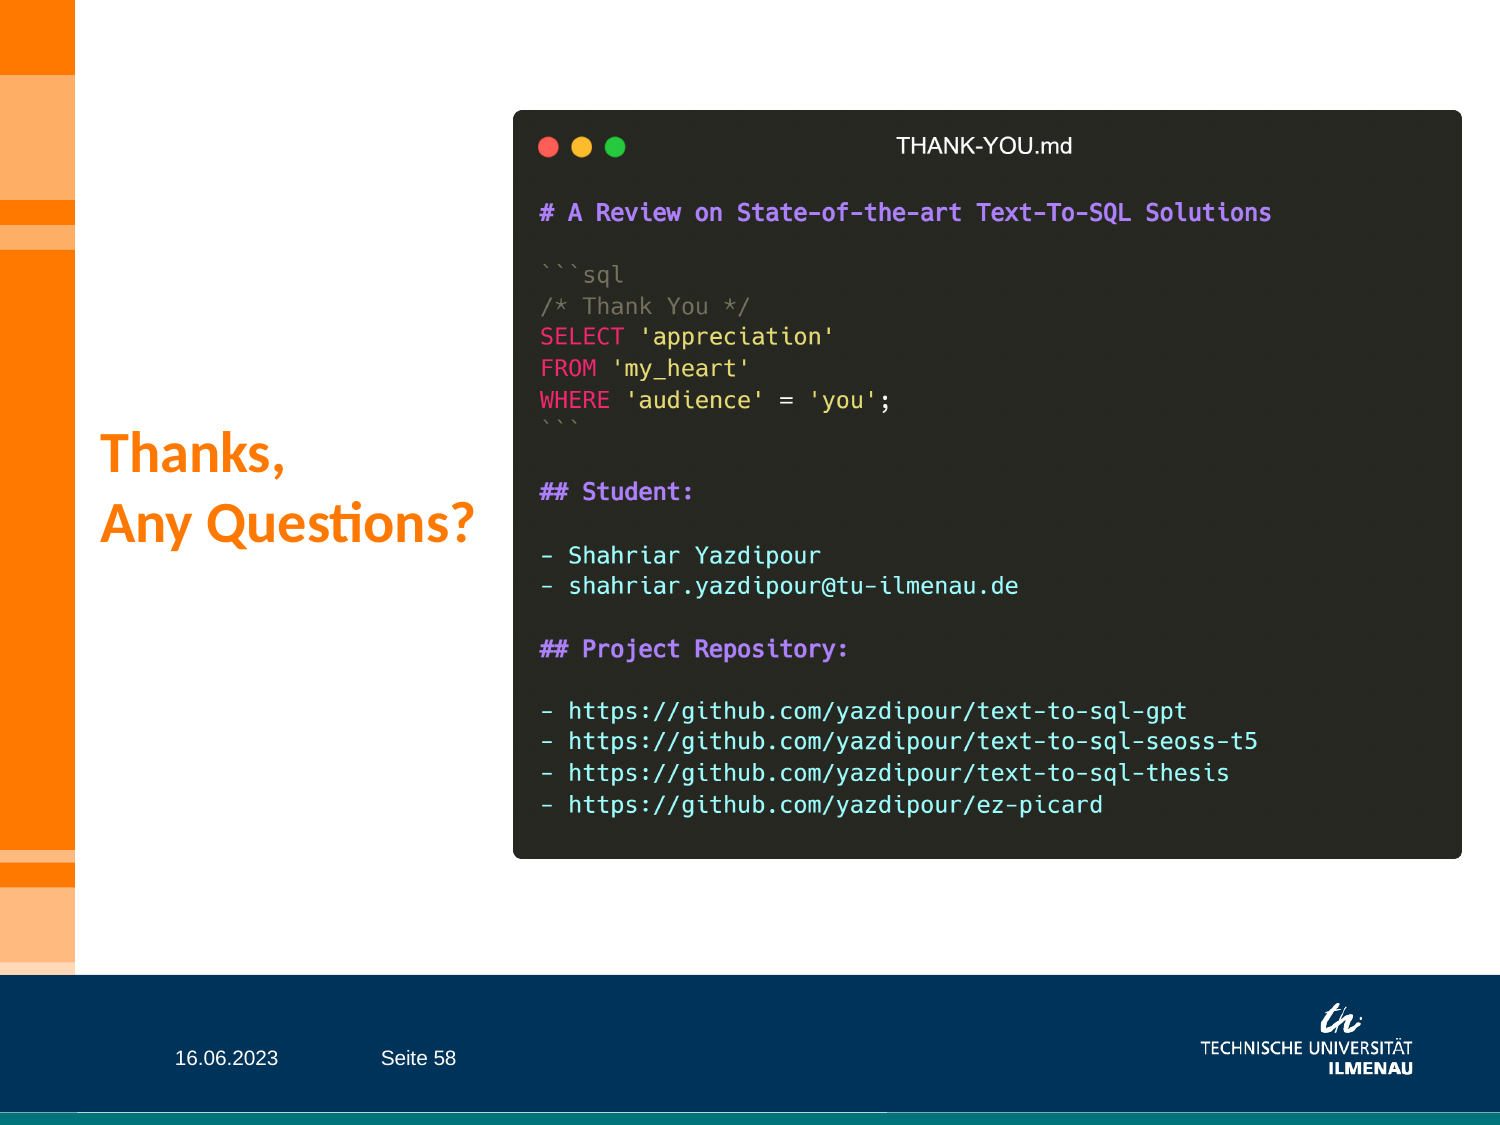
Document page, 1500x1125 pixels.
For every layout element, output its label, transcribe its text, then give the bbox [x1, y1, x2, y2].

text_box Thanks, Any Questions? [100, 384, 508, 585]
slide_number Seite 58 [350, 1037, 488, 1088]
picture [1200, 1003, 1413, 1075]
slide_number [174, 1037, 350, 1088]
picture [513, 110, 1462, 859]
